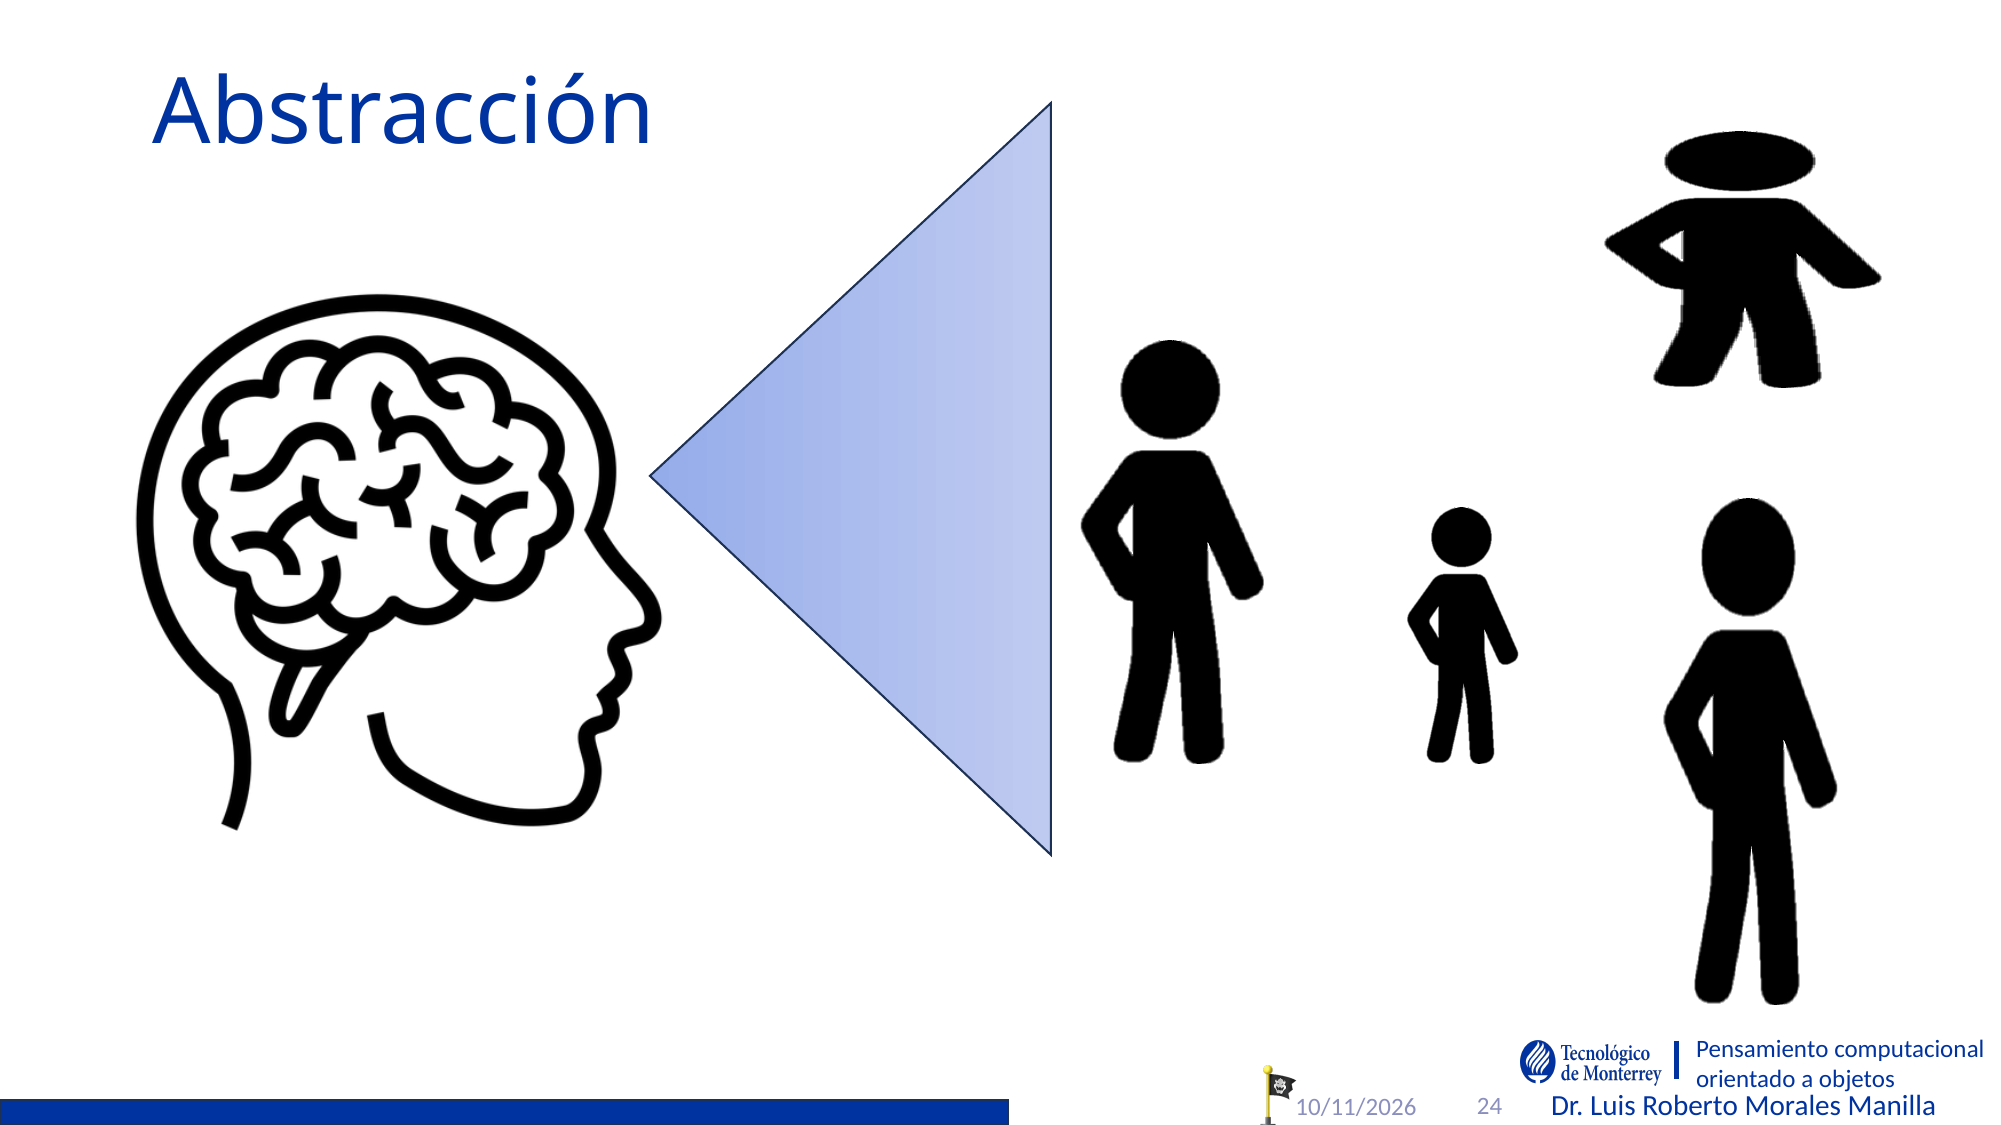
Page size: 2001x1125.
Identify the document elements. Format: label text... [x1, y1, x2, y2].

picture [1588, 131, 1894, 388]
picture [1069, 340, 1271, 764]
picture [1520, 1040, 1662, 1086]
picture [106, 270, 692, 855]
picture [1258, 1065, 1298, 1125]
title Abstracción [137, 59, 1863, 278]
text_box [692, 100, 1052, 858]
text_box [0, 1099, 1009, 1125]
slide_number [1280, 1075, 1435, 1125]
picture [1652, 498, 1844, 1005]
picture [1400, 507, 1523, 764]
slide_number 24 [1435, 1074, 1518, 1125]
